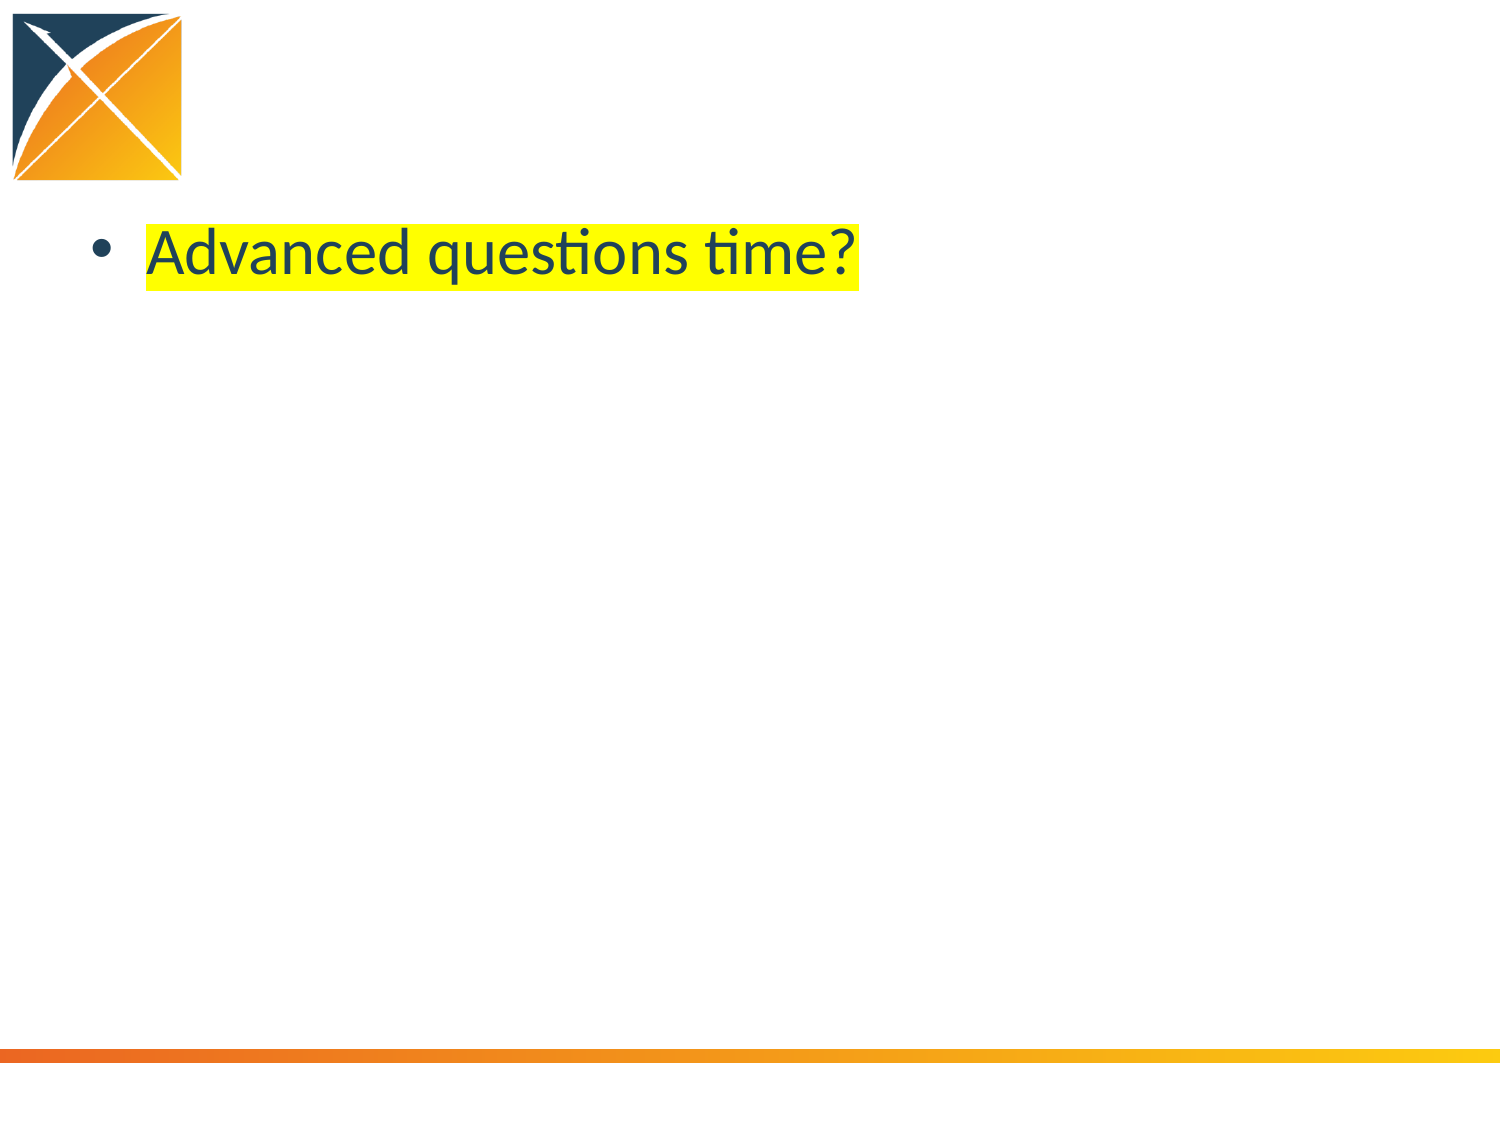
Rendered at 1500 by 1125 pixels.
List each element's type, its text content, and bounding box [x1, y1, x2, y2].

picture [0, 0, 206, 200]
list Advanced questions time? [75, 200, 1425, 1005]
